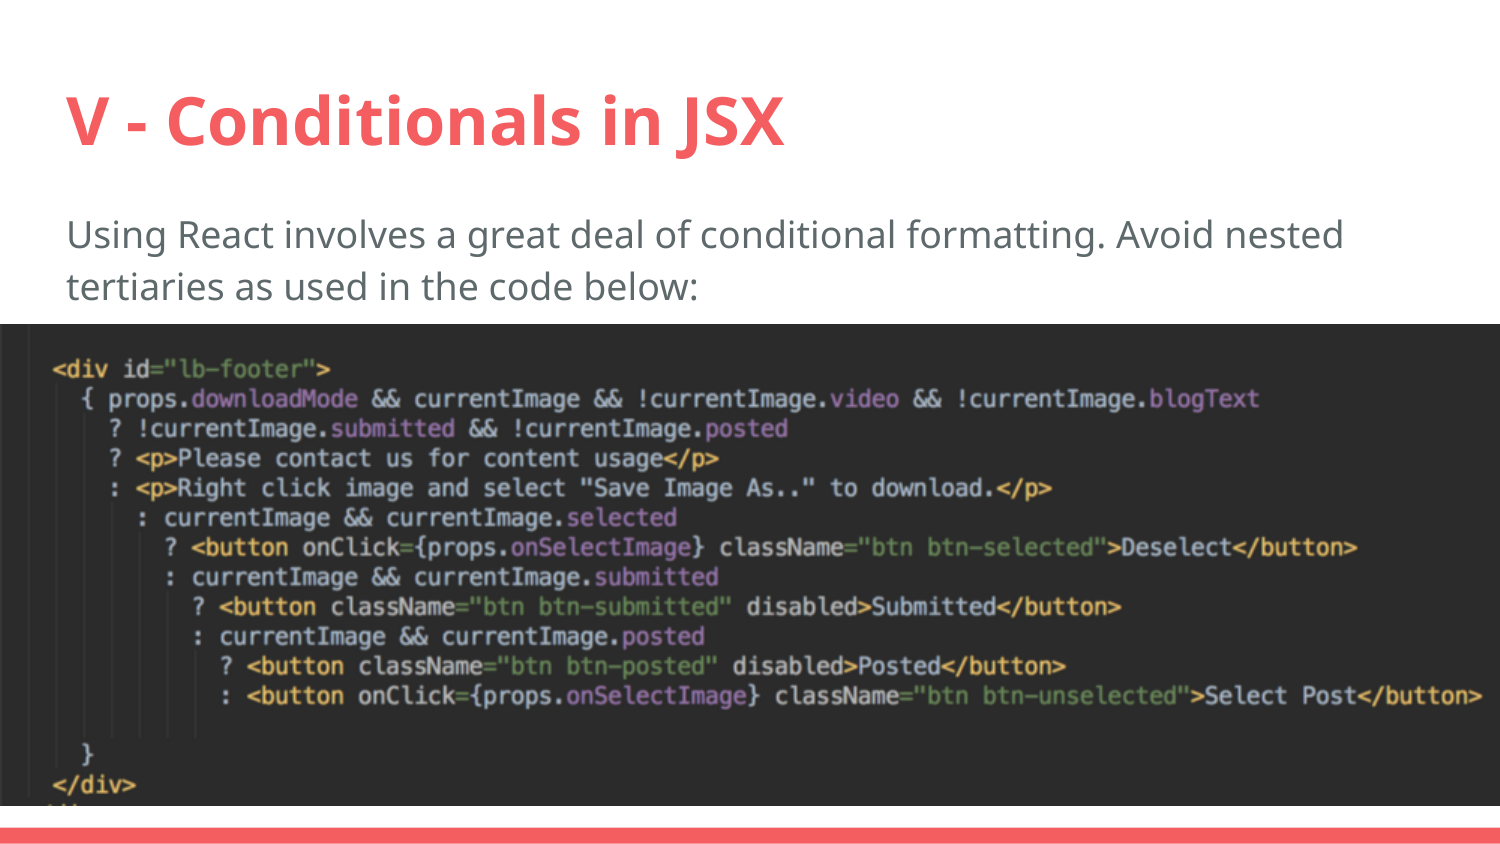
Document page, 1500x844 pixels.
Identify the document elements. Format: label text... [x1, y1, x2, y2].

title V - Conditionals in JSX [51, 64, 1449, 167]
picture [0, 324, 1500, 806]
list Using React involves a great deal of conditional formatting. Avoid nested tertiaries as used in the code below: [51, 189, 1449, 308]
